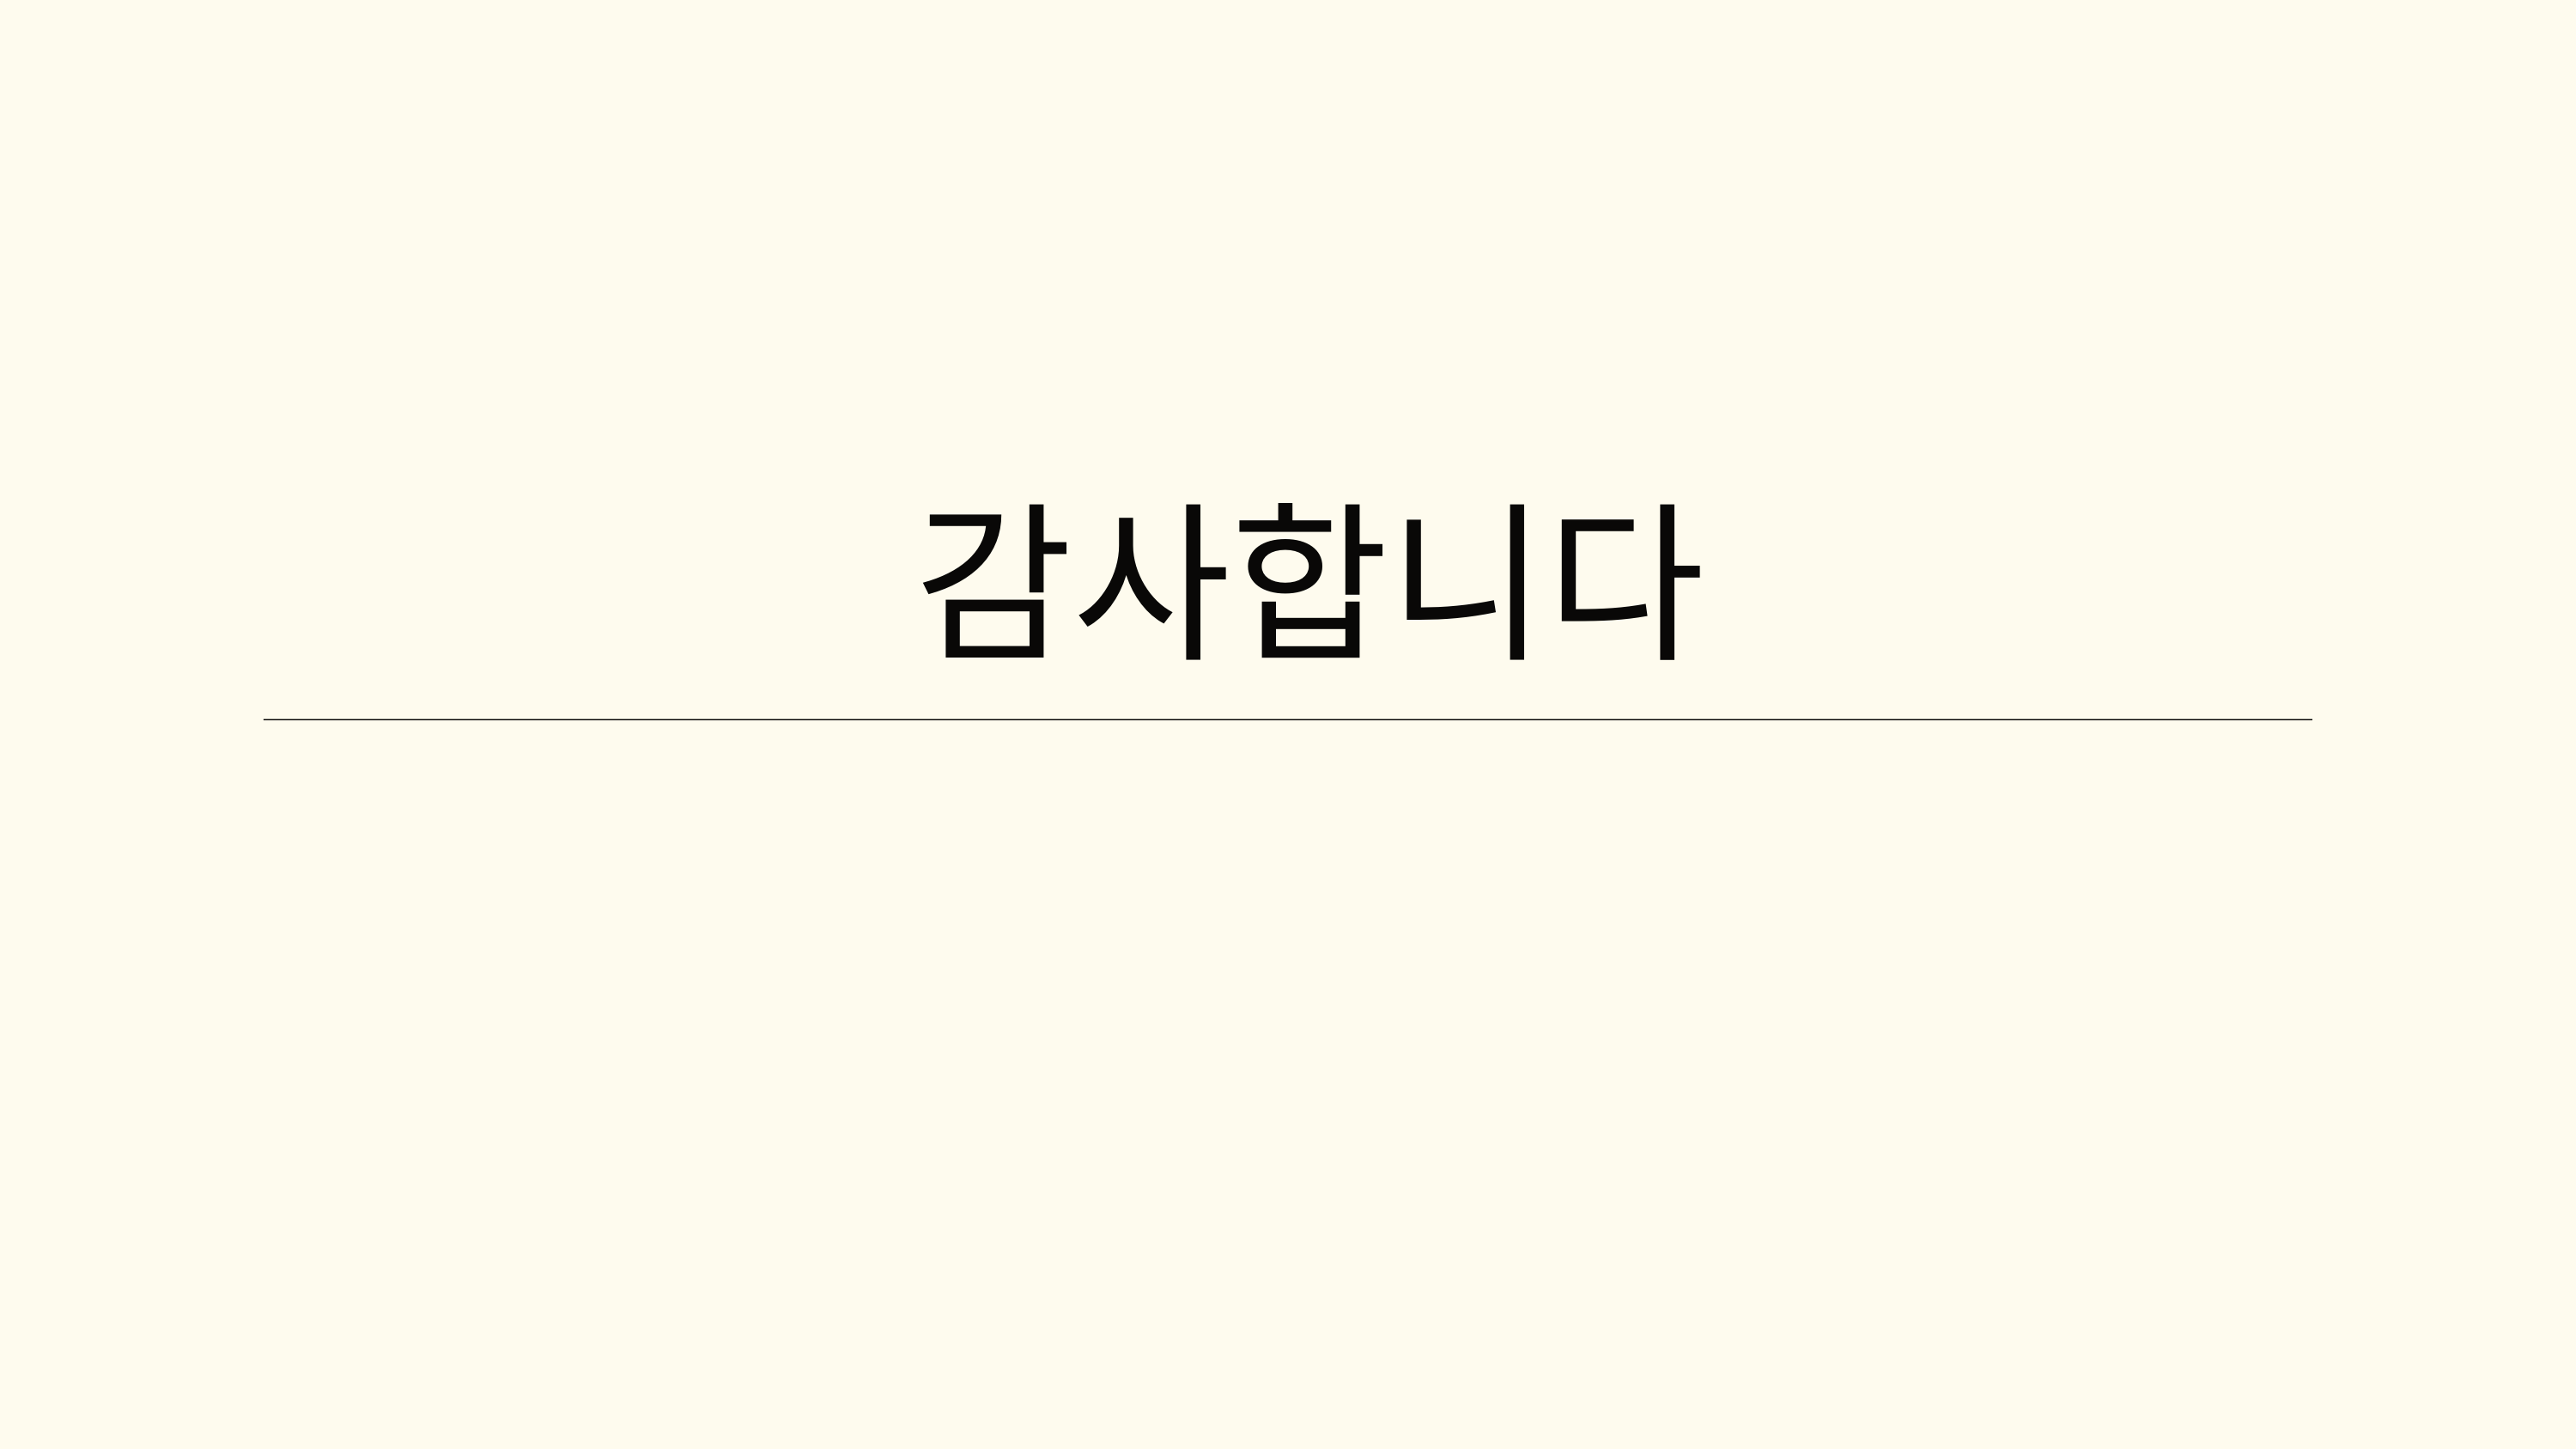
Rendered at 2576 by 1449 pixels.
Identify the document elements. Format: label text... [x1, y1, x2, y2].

text_box 감사합니다 [708, 568, 1911, 682]
